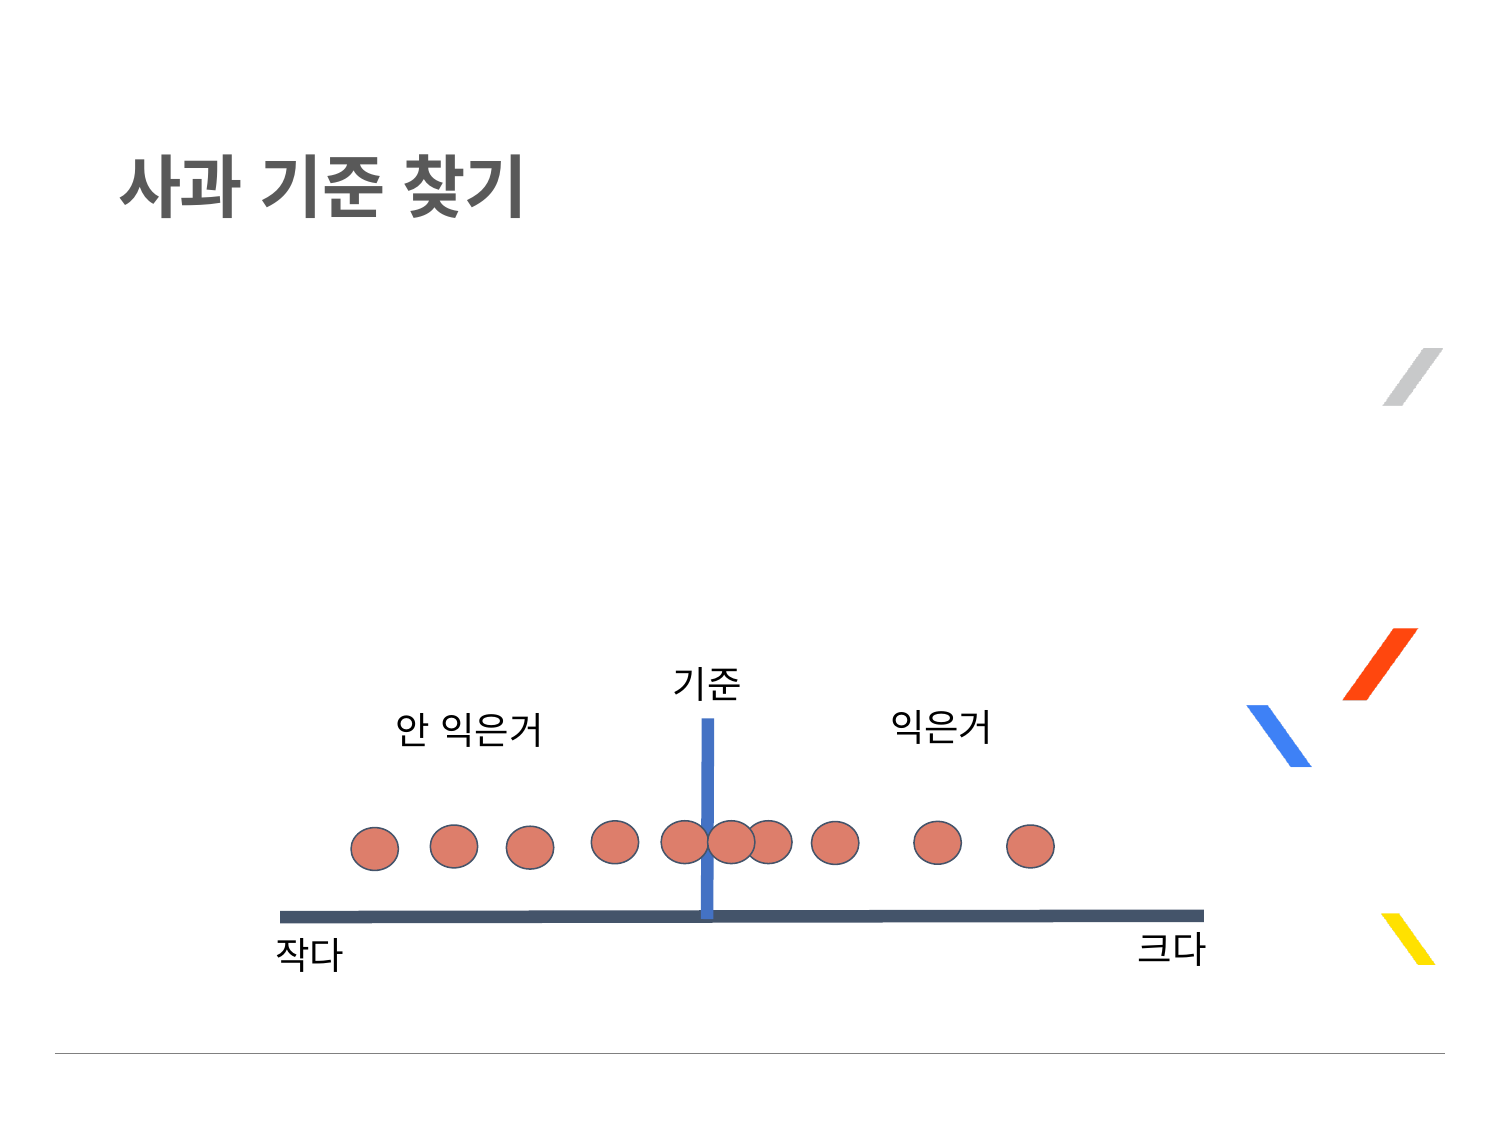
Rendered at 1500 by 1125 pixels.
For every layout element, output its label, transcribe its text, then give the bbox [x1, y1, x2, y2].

text_box [430, 825, 478, 868]
text_box [506, 826, 554, 870]
text_box 안 익은거 [363, 691, 577, 750]
text_box 작다 [260, 917, 384, 976]
text_box [769, 820, 793, 864]
text_box [1006, 825, 1055, 868]
title 사과 기준 찾기 [103, 137, 1397, 244]
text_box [646, 646, 769, 919]
text_box [811, 821, 859, 865]
text_box [591, 820, 639, 864]
text_box [913, 821, 962, 865]
text_box 익은거 [835, 689, 1049, 748]
picture [1246, 348, 1443, 965]
text_box [351, 827, 399, 871]
text_box 크다 [1122, 910, 1246, 969]
